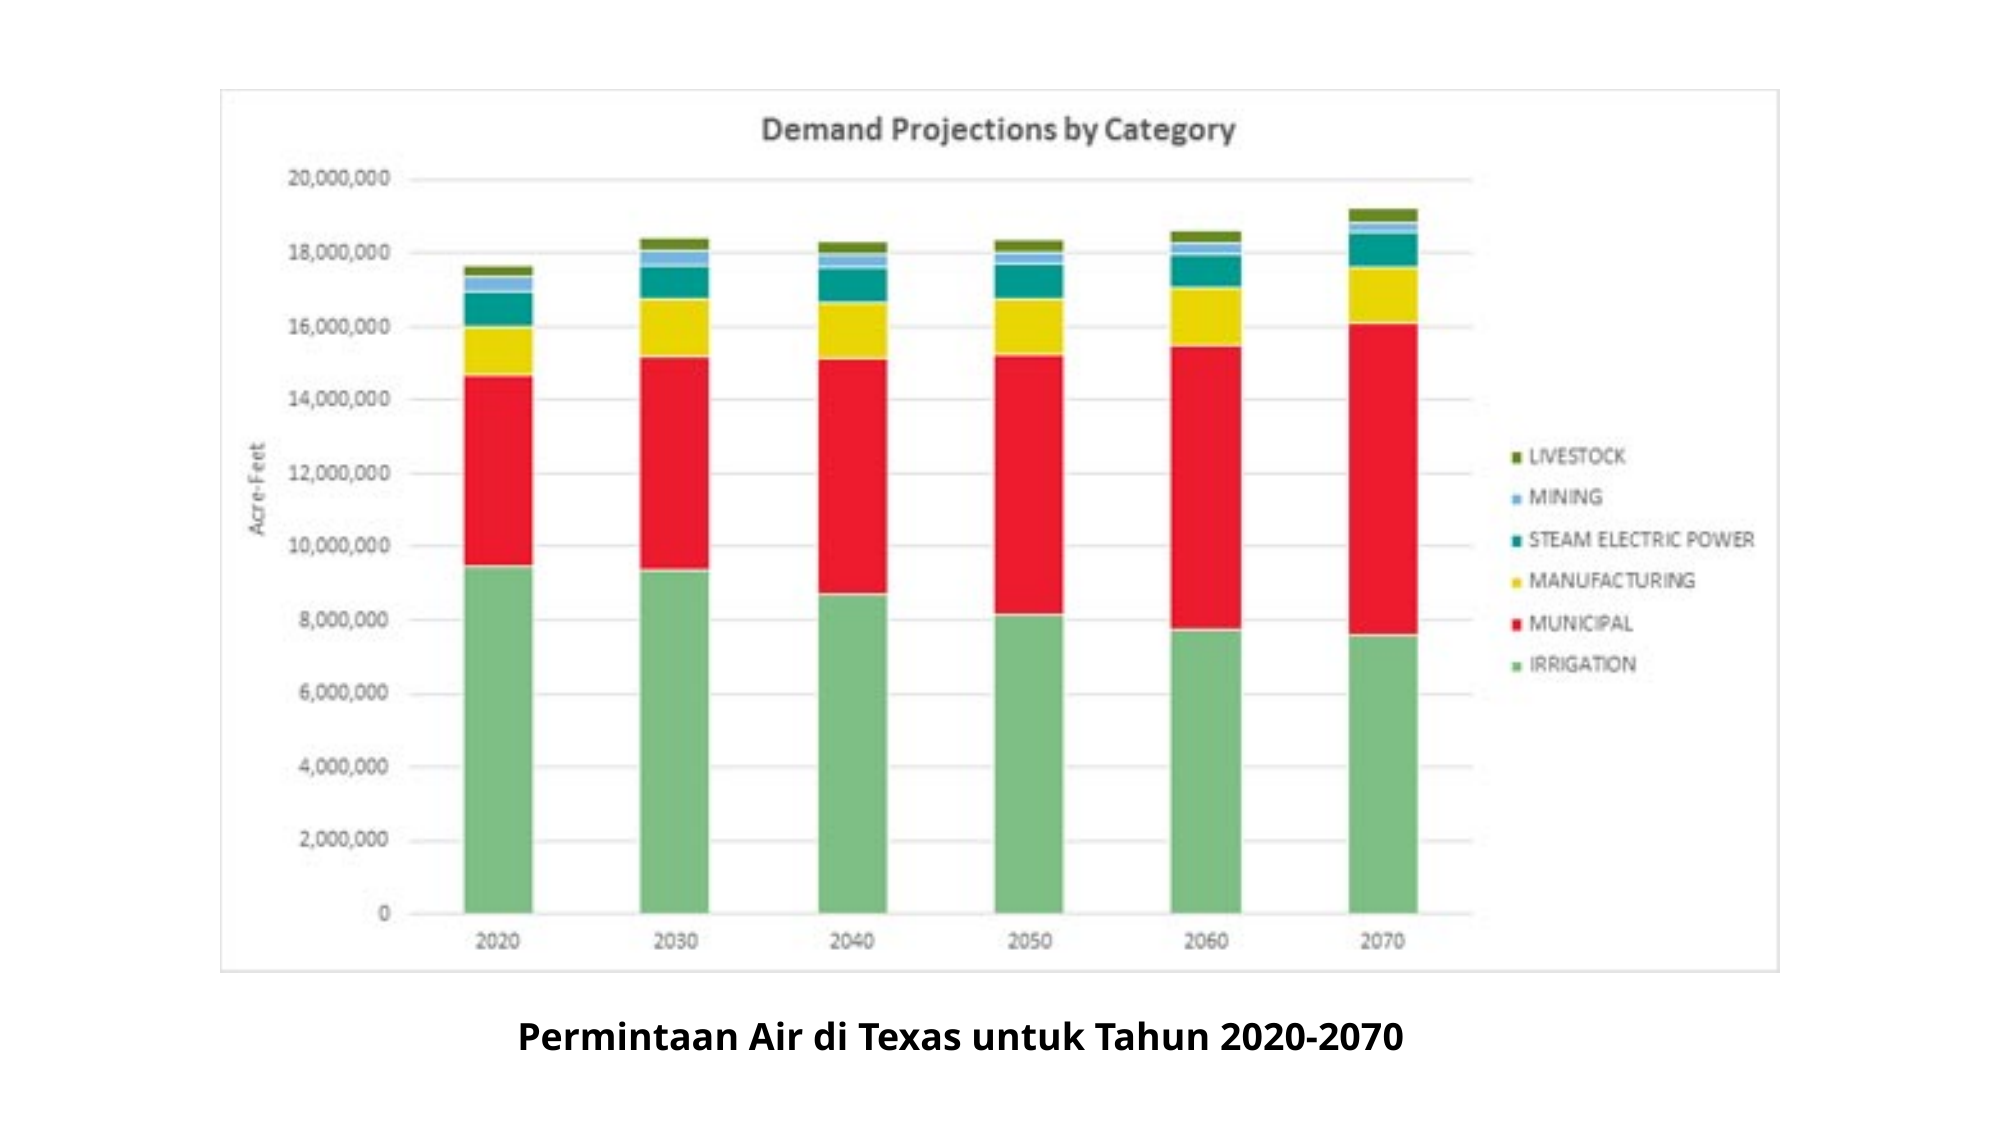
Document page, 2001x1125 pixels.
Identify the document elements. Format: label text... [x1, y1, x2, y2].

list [219, 89, 1780, 974]
text_box Permintaan Air di Texas untuk Tahun 2020-2070 [502, 1005, 1498, 1066]
